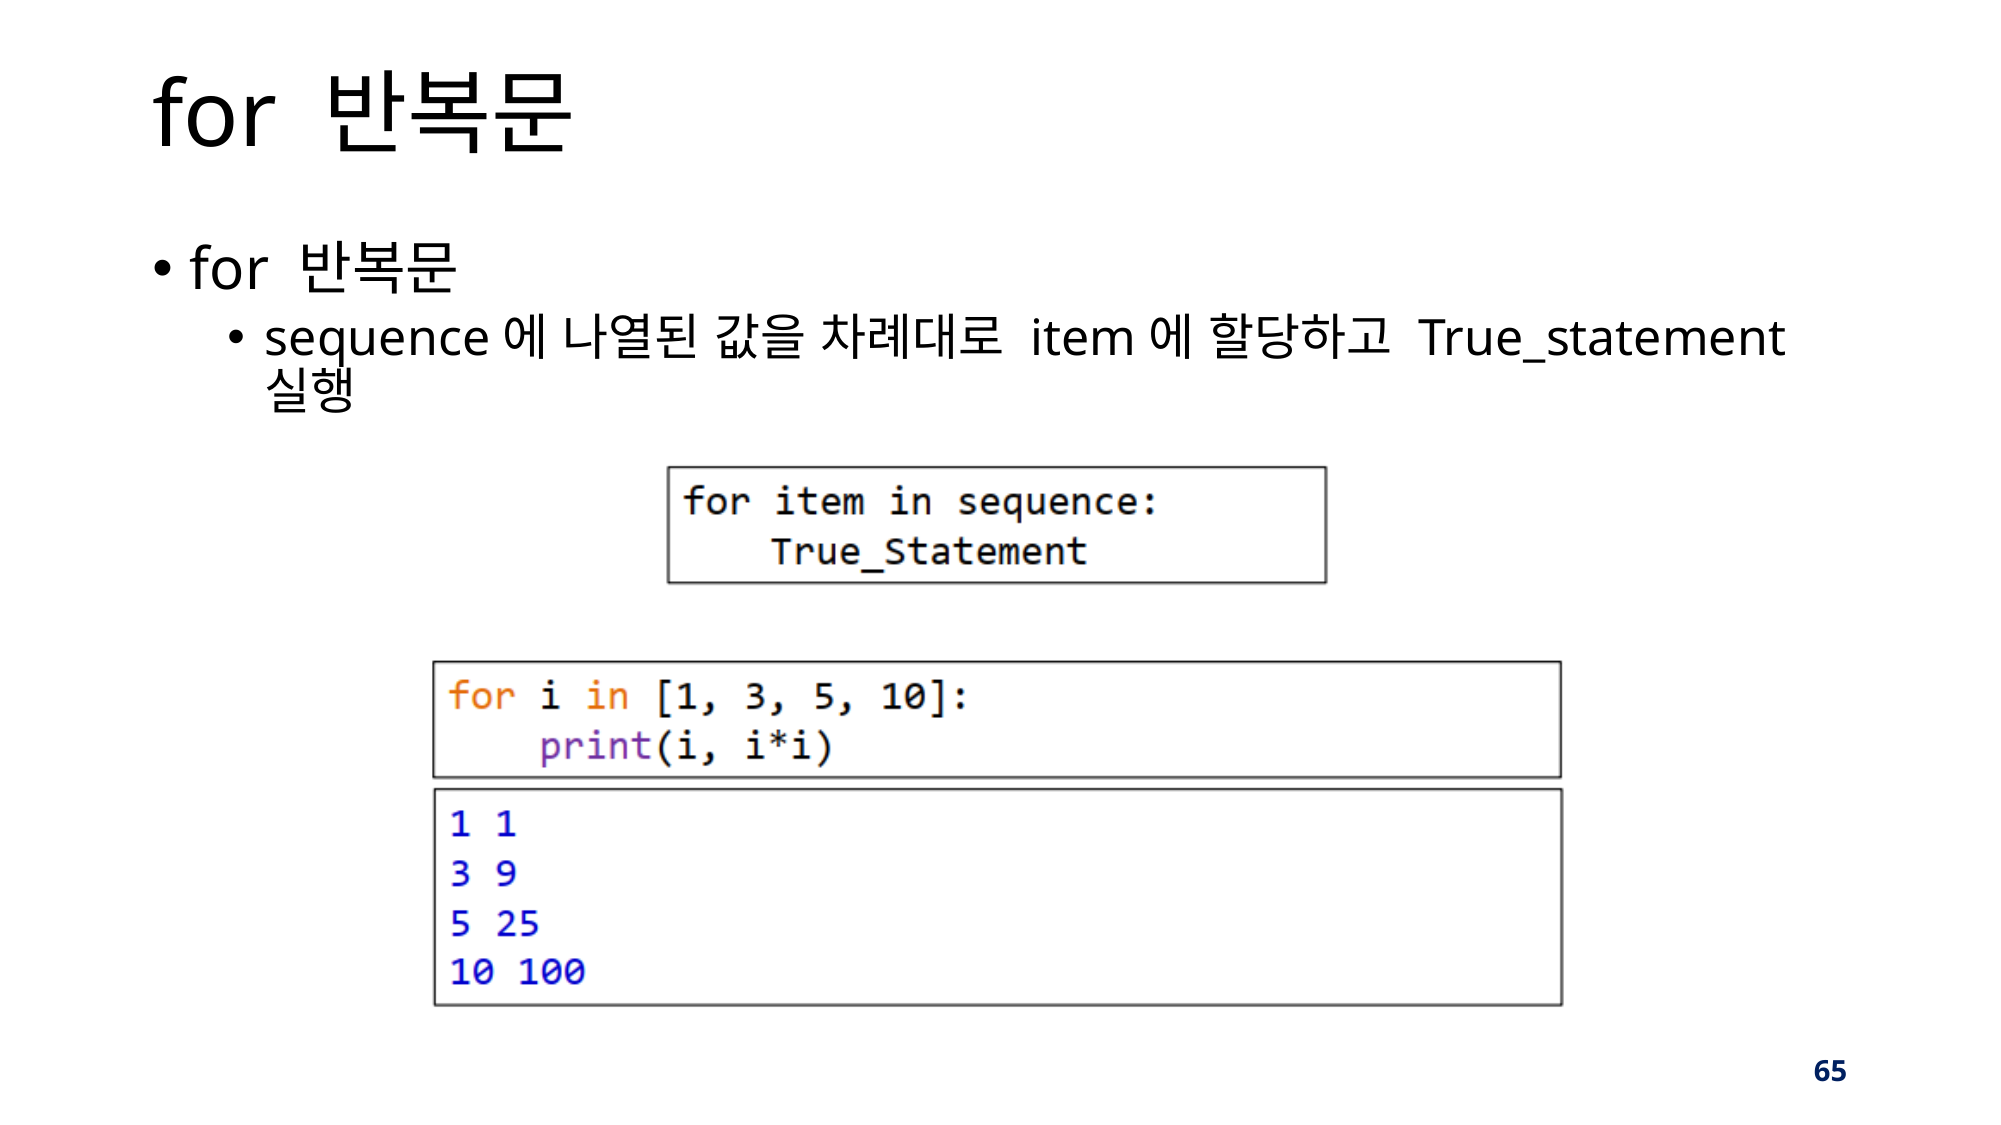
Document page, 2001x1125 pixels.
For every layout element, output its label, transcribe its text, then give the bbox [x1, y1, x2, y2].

title for 반복문 [137, 59, 1863, 182]
slide_number ‹#› [1412, 1042, 1863, 1103]
list for 반복문 sequence에 나열된 값을 차례대로 item에 할당하고 True_statement 실행 [137, 231, 1863, 1014]
picture [427, 455, 1573, 1014]
